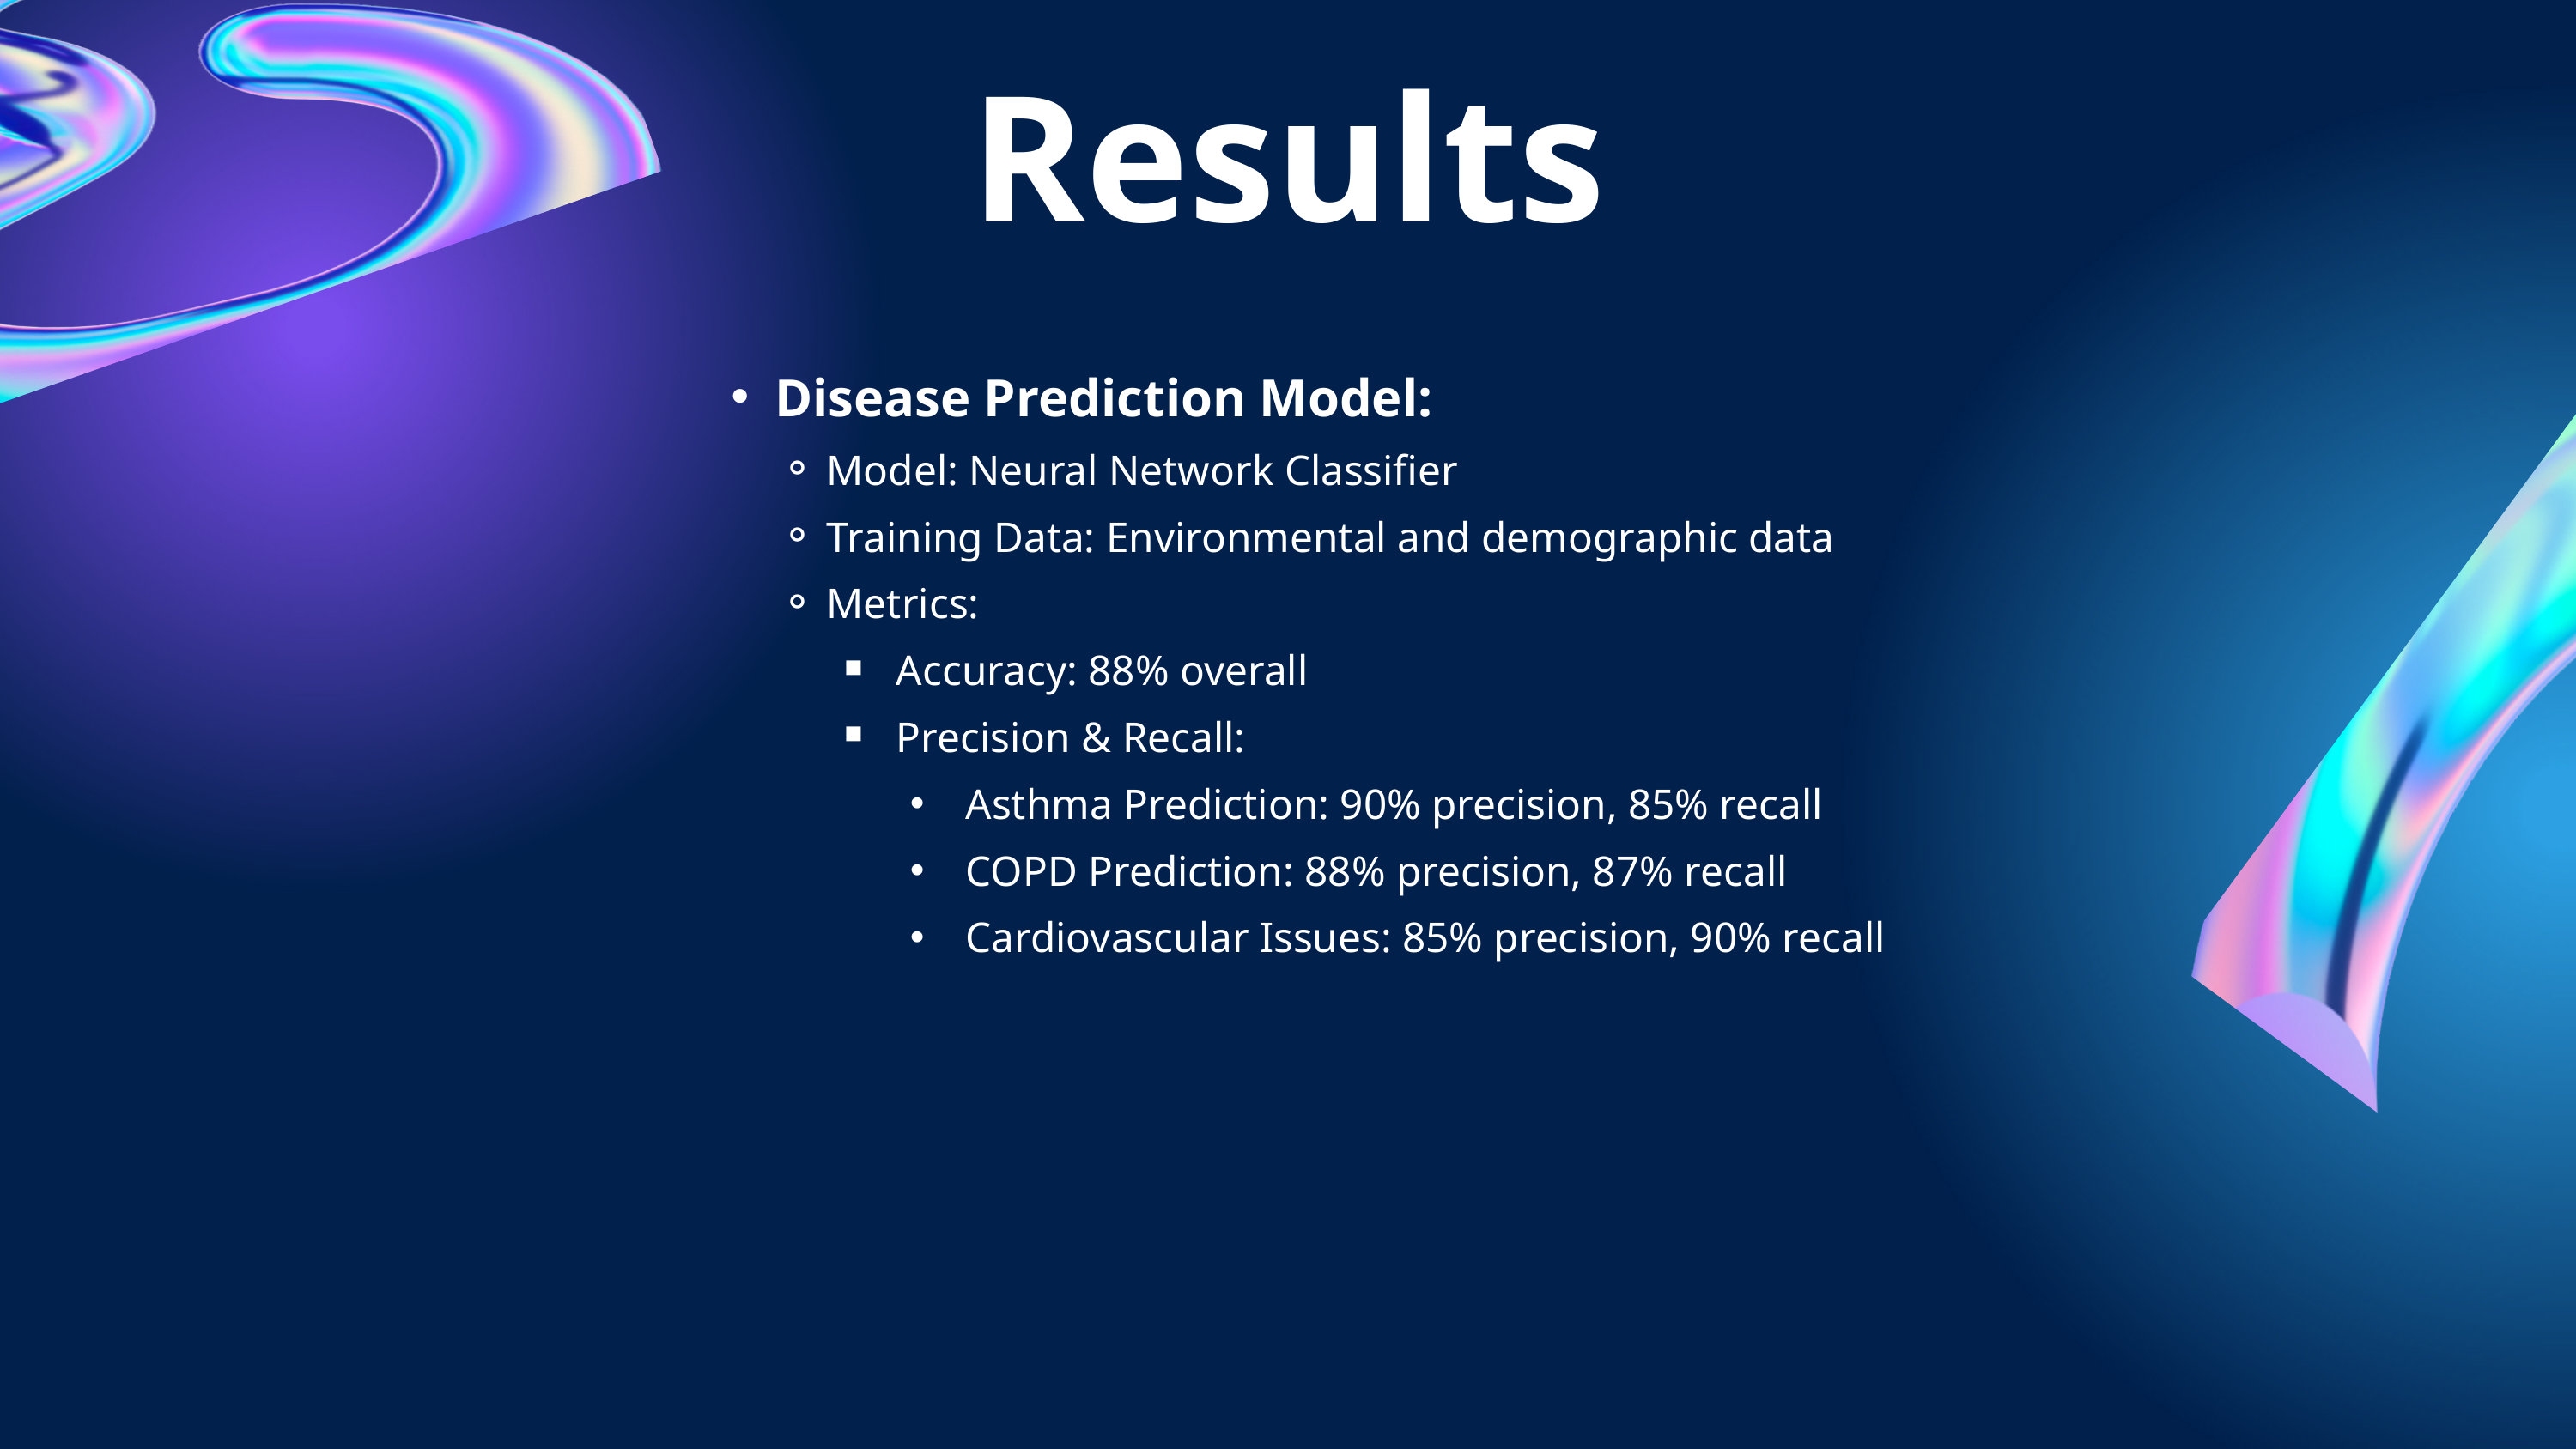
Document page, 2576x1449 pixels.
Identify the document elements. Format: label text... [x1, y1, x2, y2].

text_box [2172, 414, 2576, 1259]
text_box Disease Prediction Model: Model: Neural Network Classifier Training Data: Environmental and demographic data Metrics: Accuracy: 88% overall Precision & Recall: Asthma Prediction: 90% precision, 85% recall COPD Prediction: 88% precision, 87% recall Cardiovascular Issues: 85% precision, 90% recall [687, 343, 1889, 961]
text_box Results [787, 12, 1789, 257]
text_box [1832, 14, 2576, 1449]
text_box [0, 0, 663, 403]
text_box [0, 0, 939, 950]
